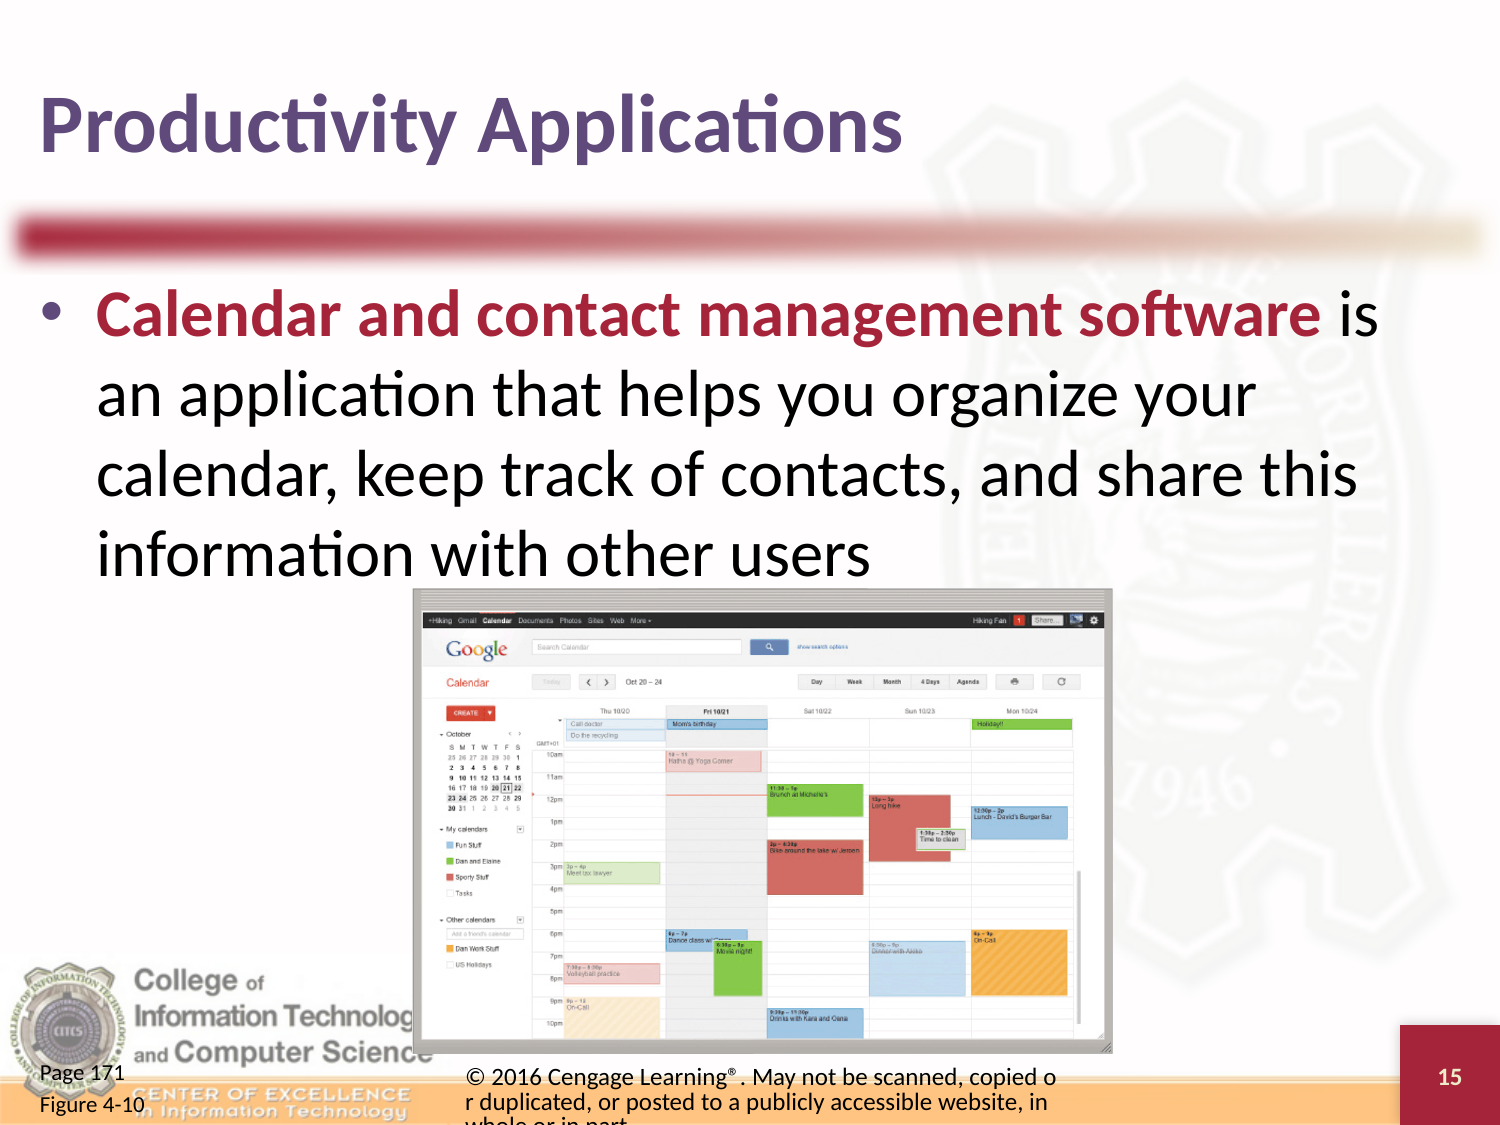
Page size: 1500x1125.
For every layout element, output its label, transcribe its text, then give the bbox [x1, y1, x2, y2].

title Productivity Applications [24, 24, 1475, 213]
list Calendar and contact management software is an application that helps you organize your calendar, keep track of contacts, and share this information with other users [24, 262, 1475, 1025]
footer © 2016 Cengage Learning®. May not be scanned, copied or duplicated, or posted to a publicly accessible website, in whole or in part. [450, 1063, 1075, 1113]
picture [412, 588, 1113, 1054]
list Page 171 Figure 4-10 [24, 1050, 300, 1125]
slide_number 15 [1400, 1025, 1500, 1125]
